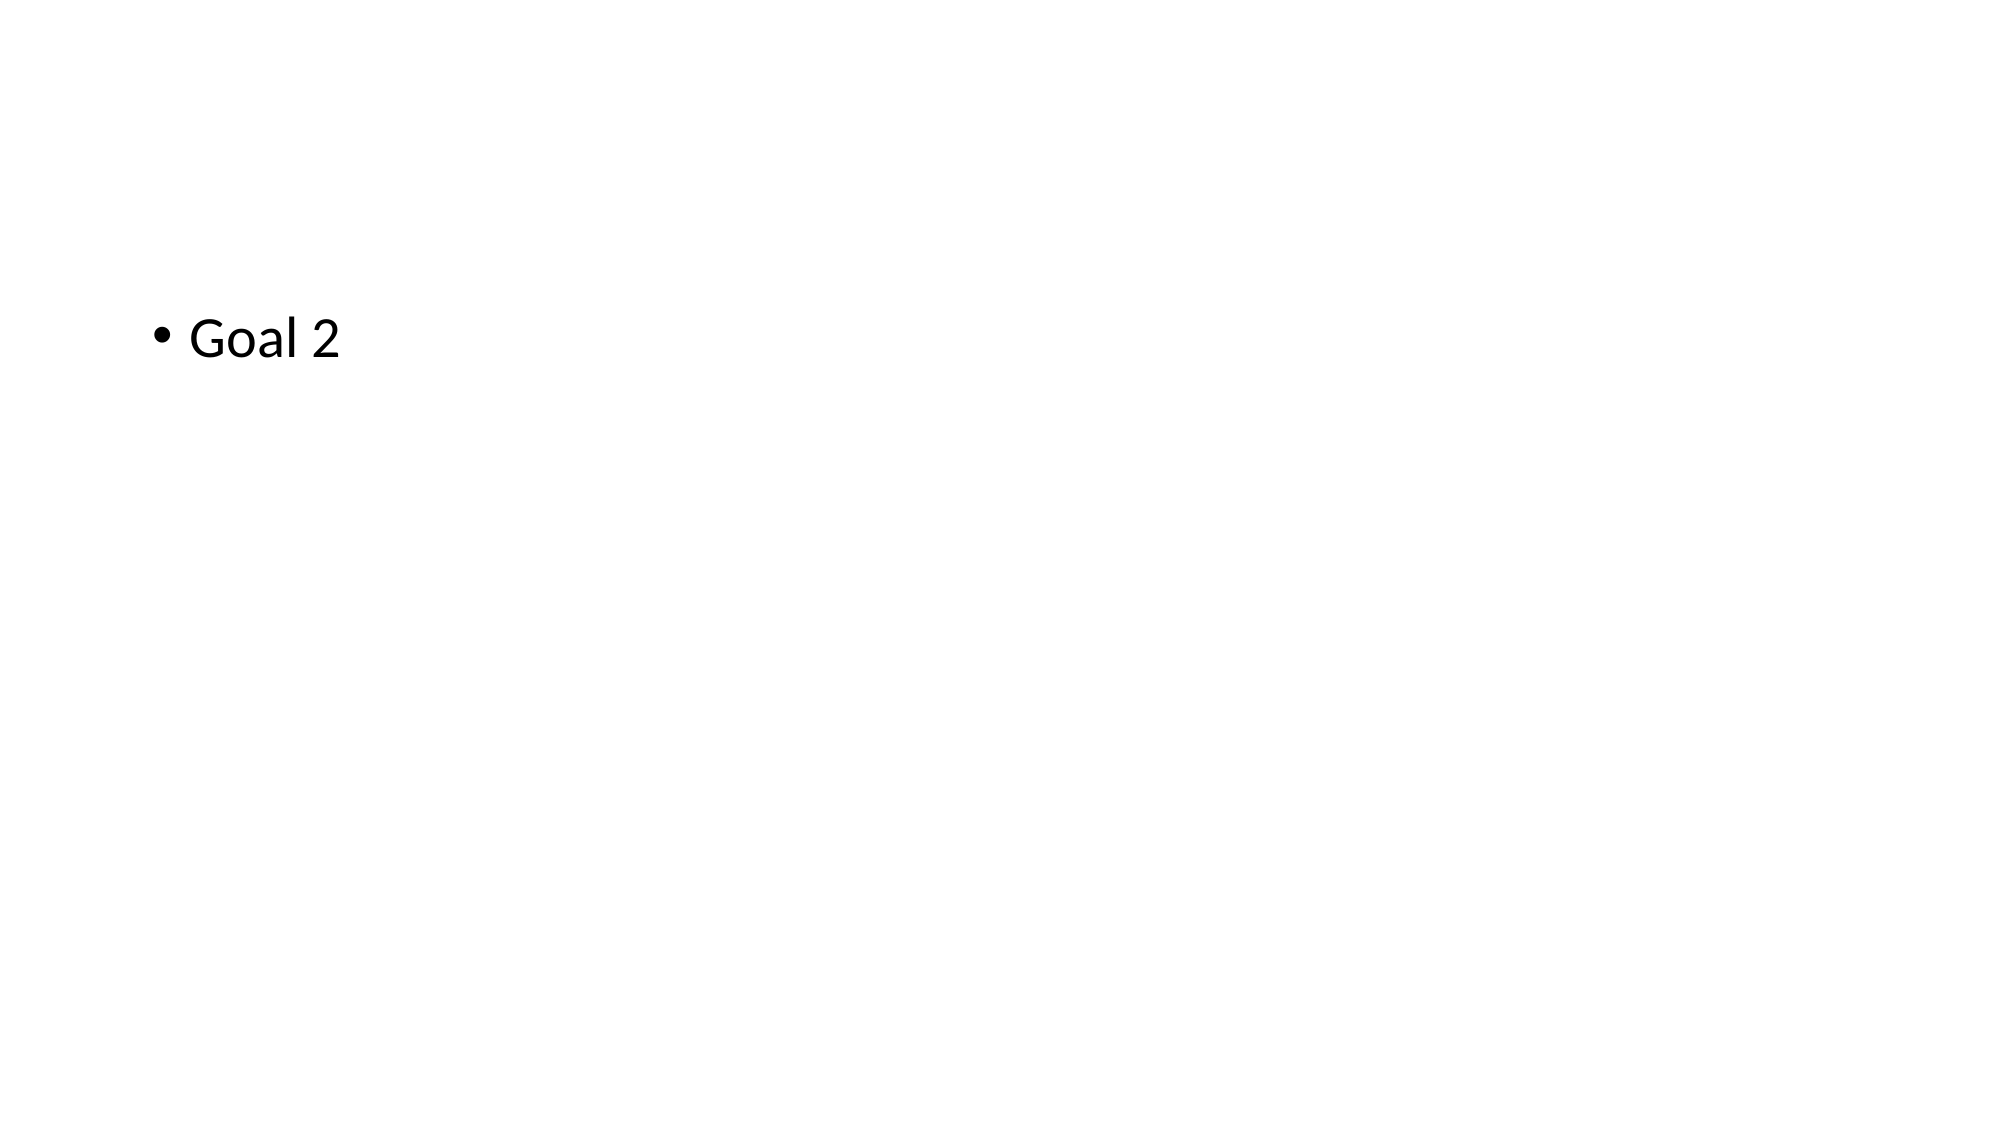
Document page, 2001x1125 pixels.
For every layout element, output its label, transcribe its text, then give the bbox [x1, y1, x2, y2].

list Goal 2 [137, 299, 1863, 1014]
